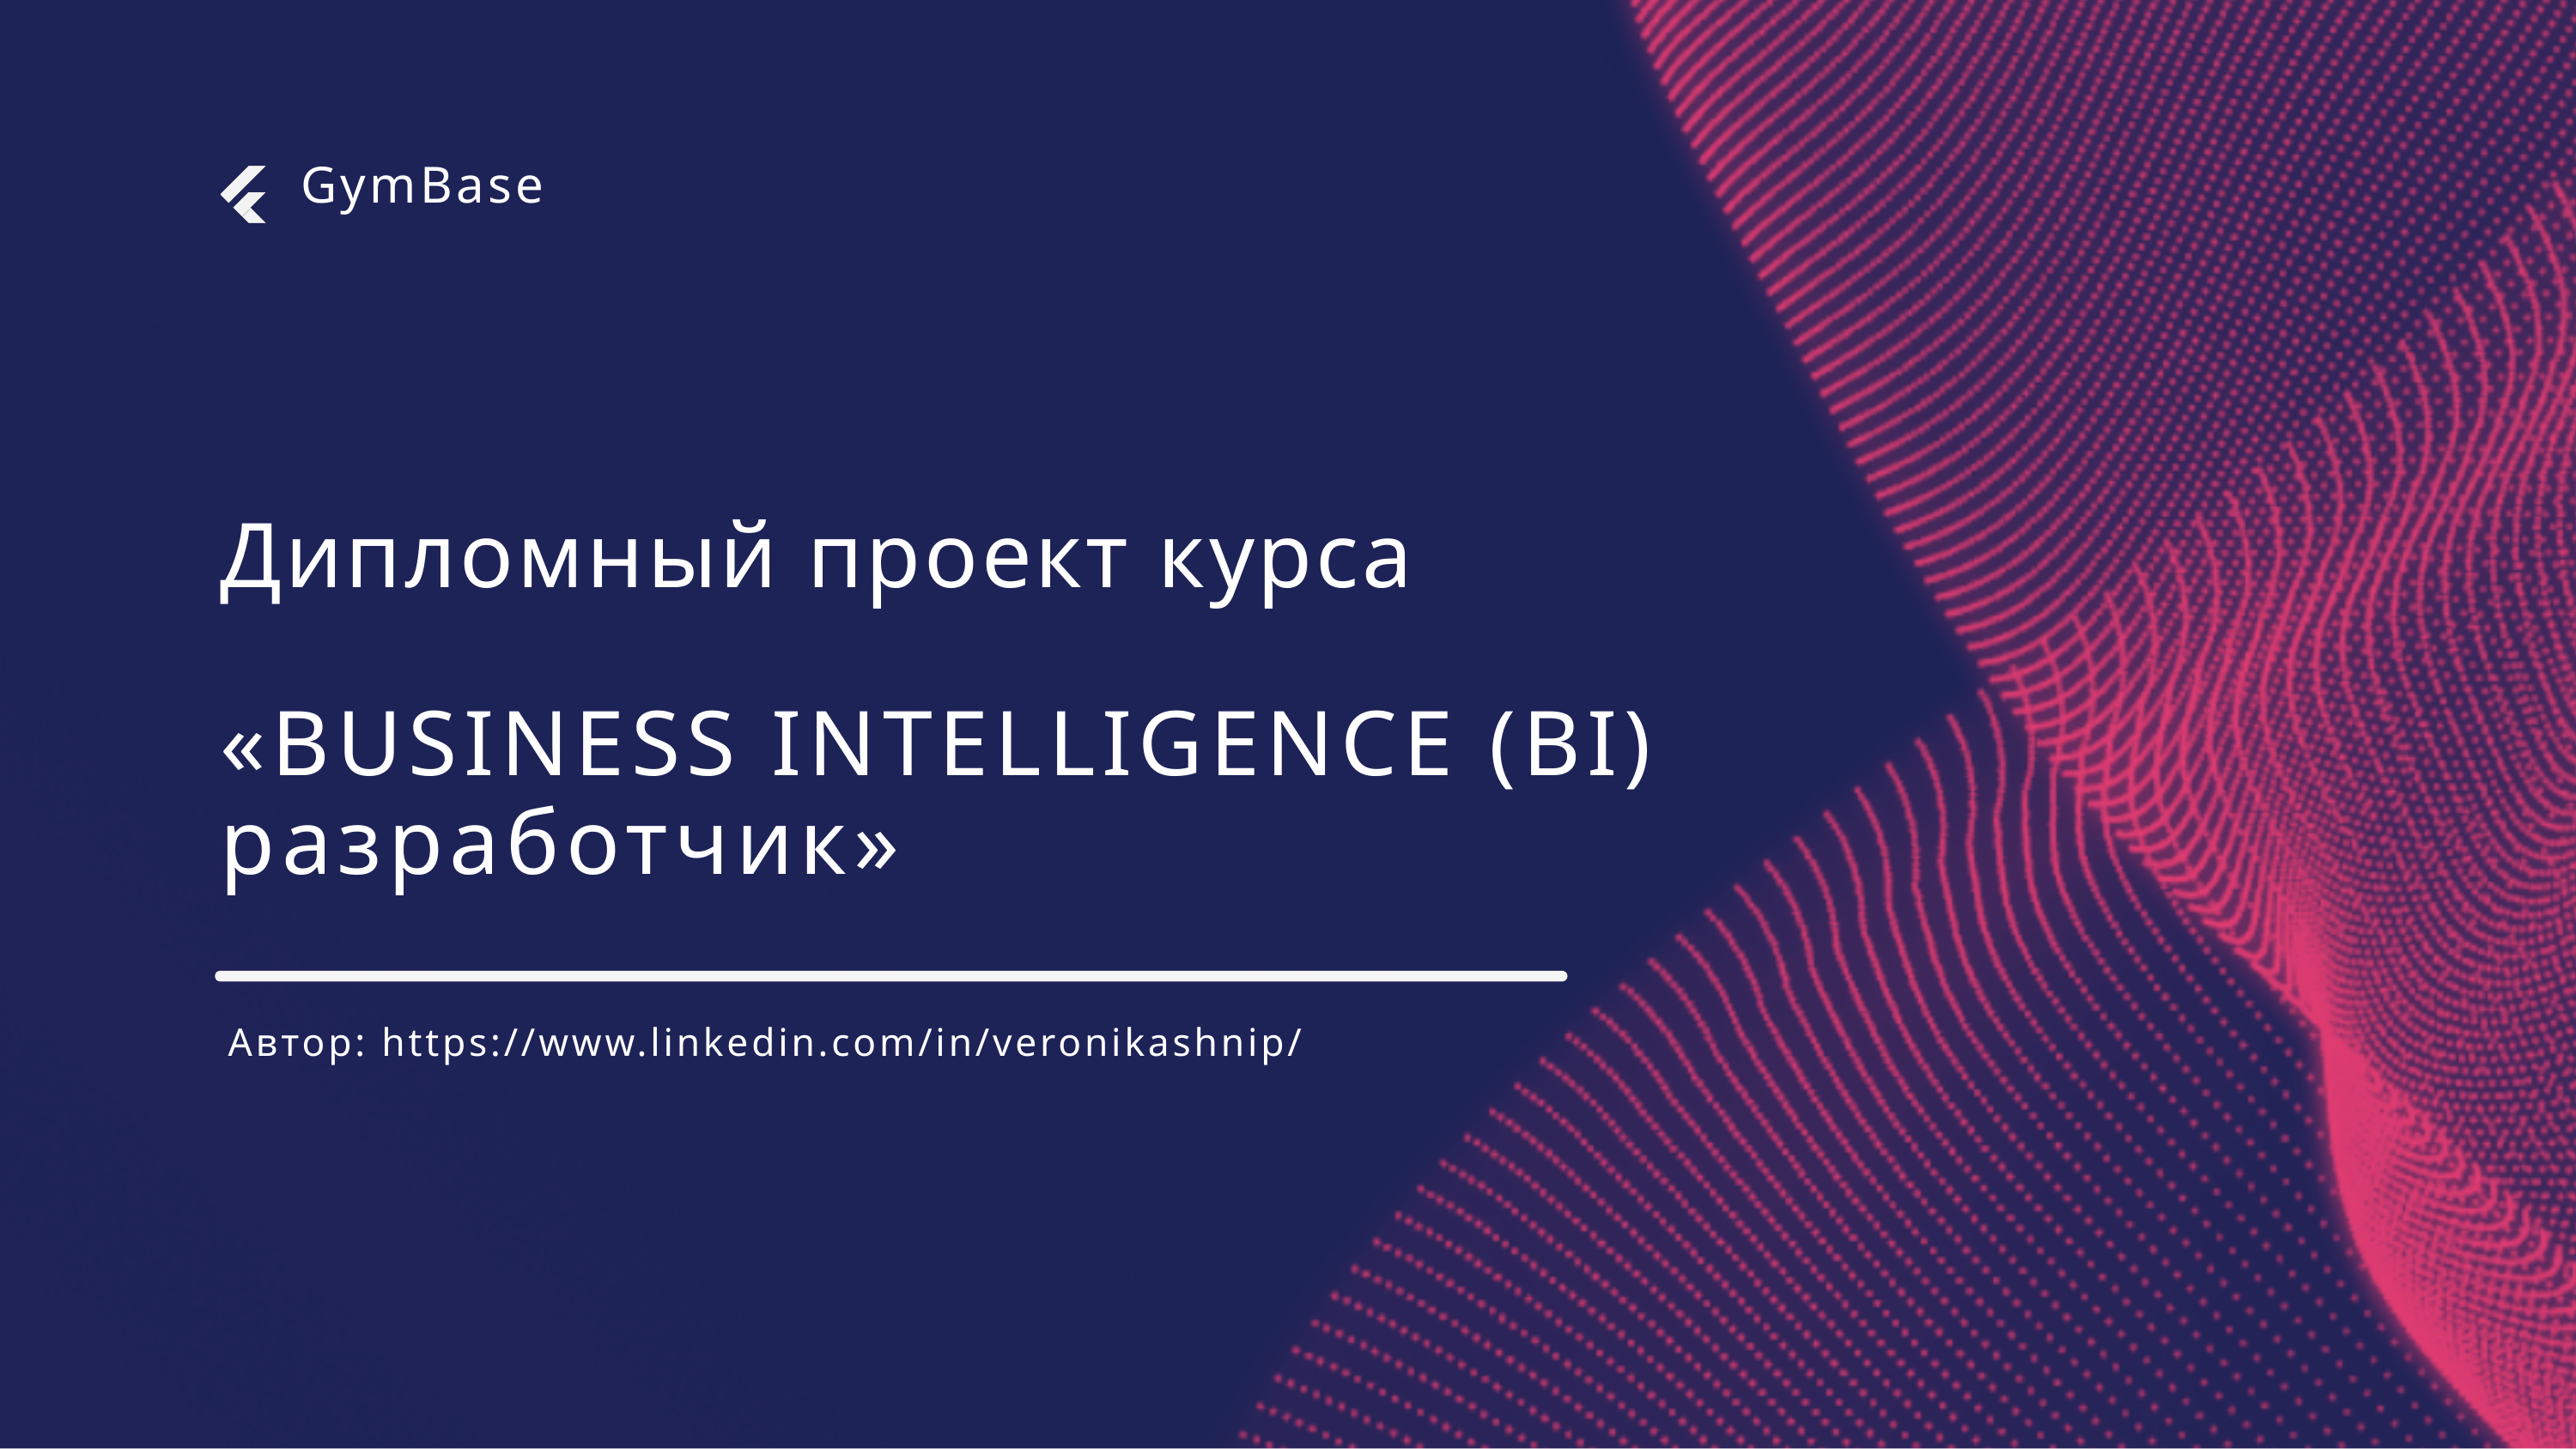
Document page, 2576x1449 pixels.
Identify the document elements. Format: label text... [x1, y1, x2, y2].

text_box GymBase [301, 158, 750, 214]
text_box [220, 166, 266, 223]
text_box Автор: https://www.linkedin.com/in/veronikashnip/ [228, 1022, 1361, 1064]
text_box Дипломный проект курса [220, 506, 1601, 606]
text_box [0, 0, 2576, 1449]
text_box «BUSINESS INTELLIGENCE (BI) разработчик» [220, 694, 1747, 893]
